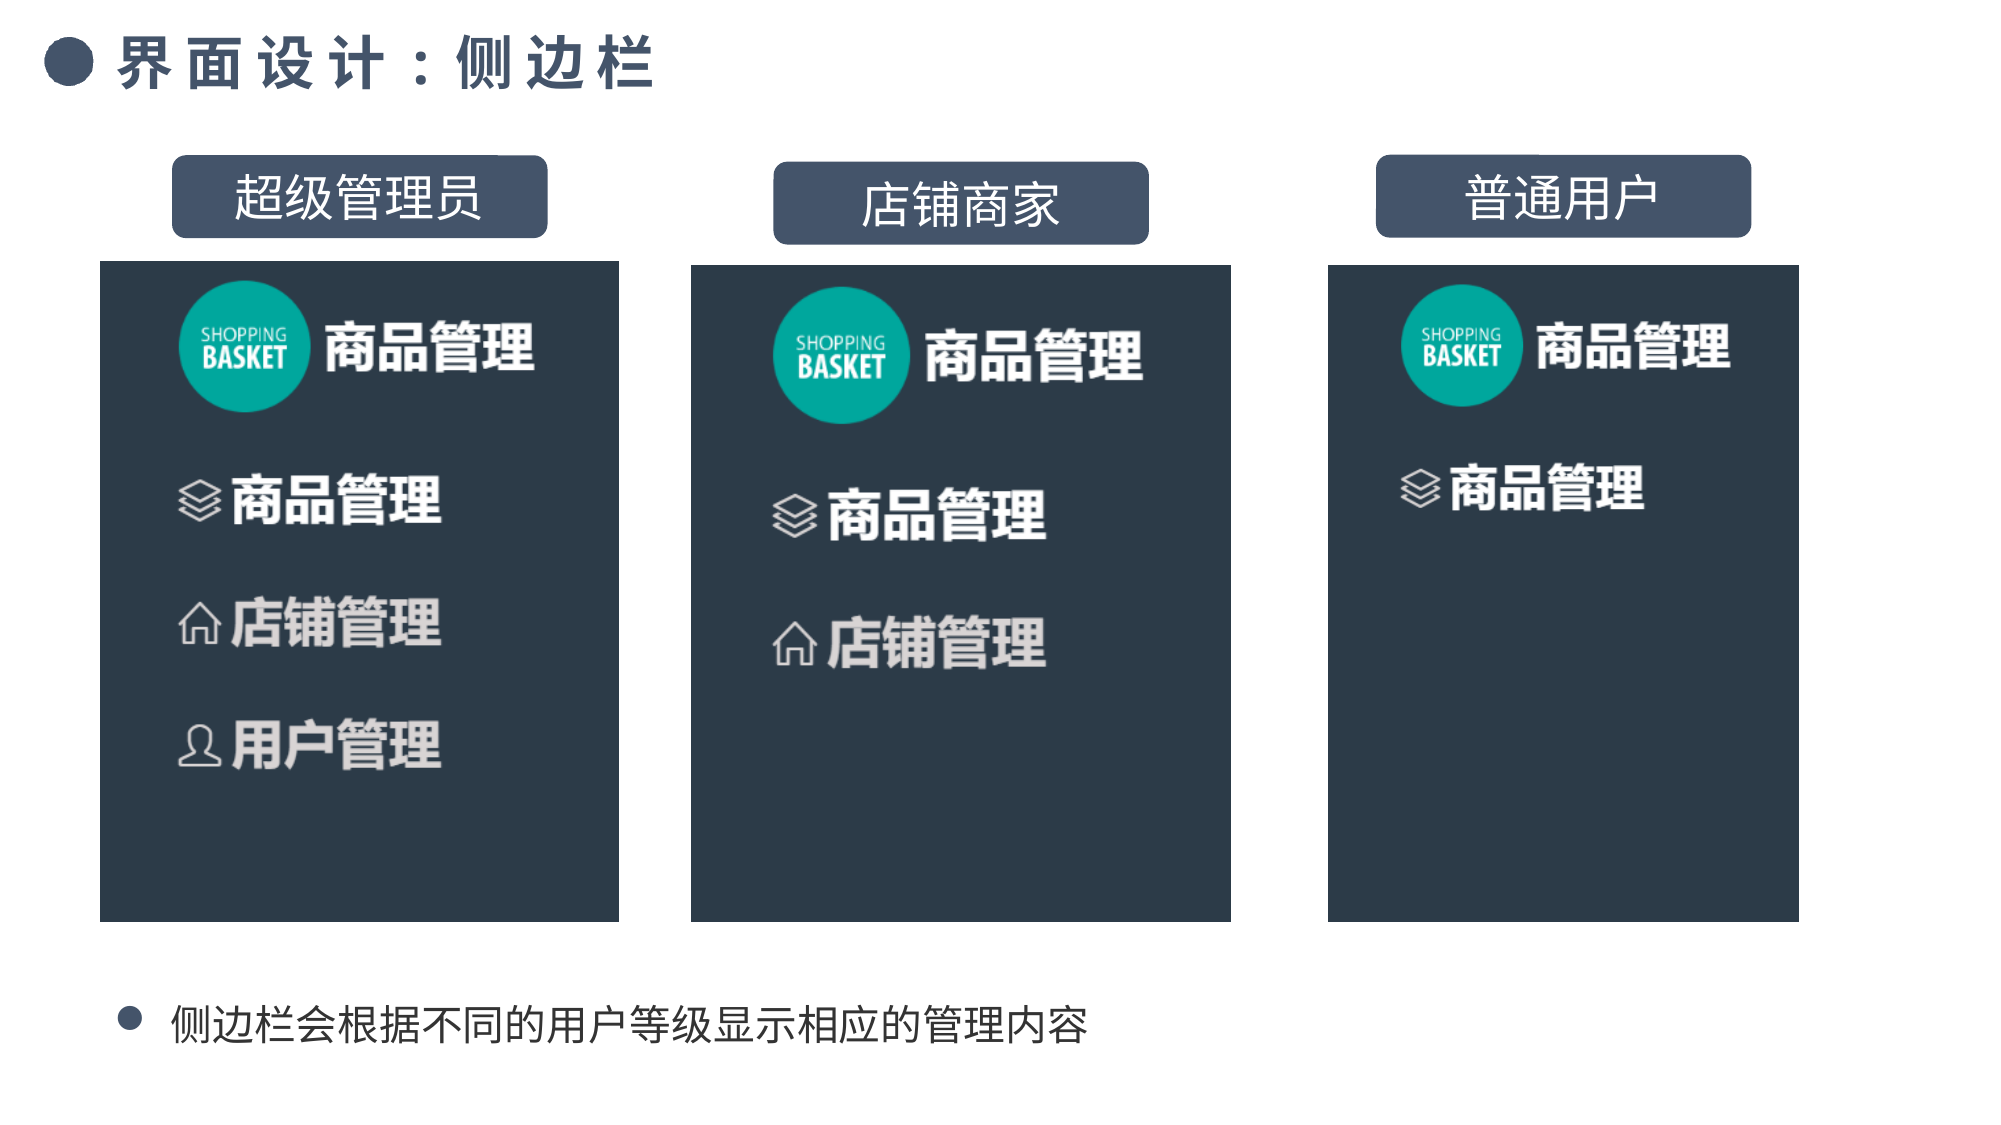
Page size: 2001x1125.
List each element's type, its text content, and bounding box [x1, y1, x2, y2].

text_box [26, 8, 745, 115]
text_box 普通用户 [1375, 154, 1752, 238]
text_box 店铺商家 [773, 161, 1149, 245]
picture [100, 261, 619, 922]
picture [1328, 265, 1799, 922]
text_box 侧边栏会根据不同的用户等级显示相应的管理内容 [99, 966, 1170, 1056]
text_box 超级管理员 [172, 155, 548, 239]
picture [691, 265, 1231, 922]
